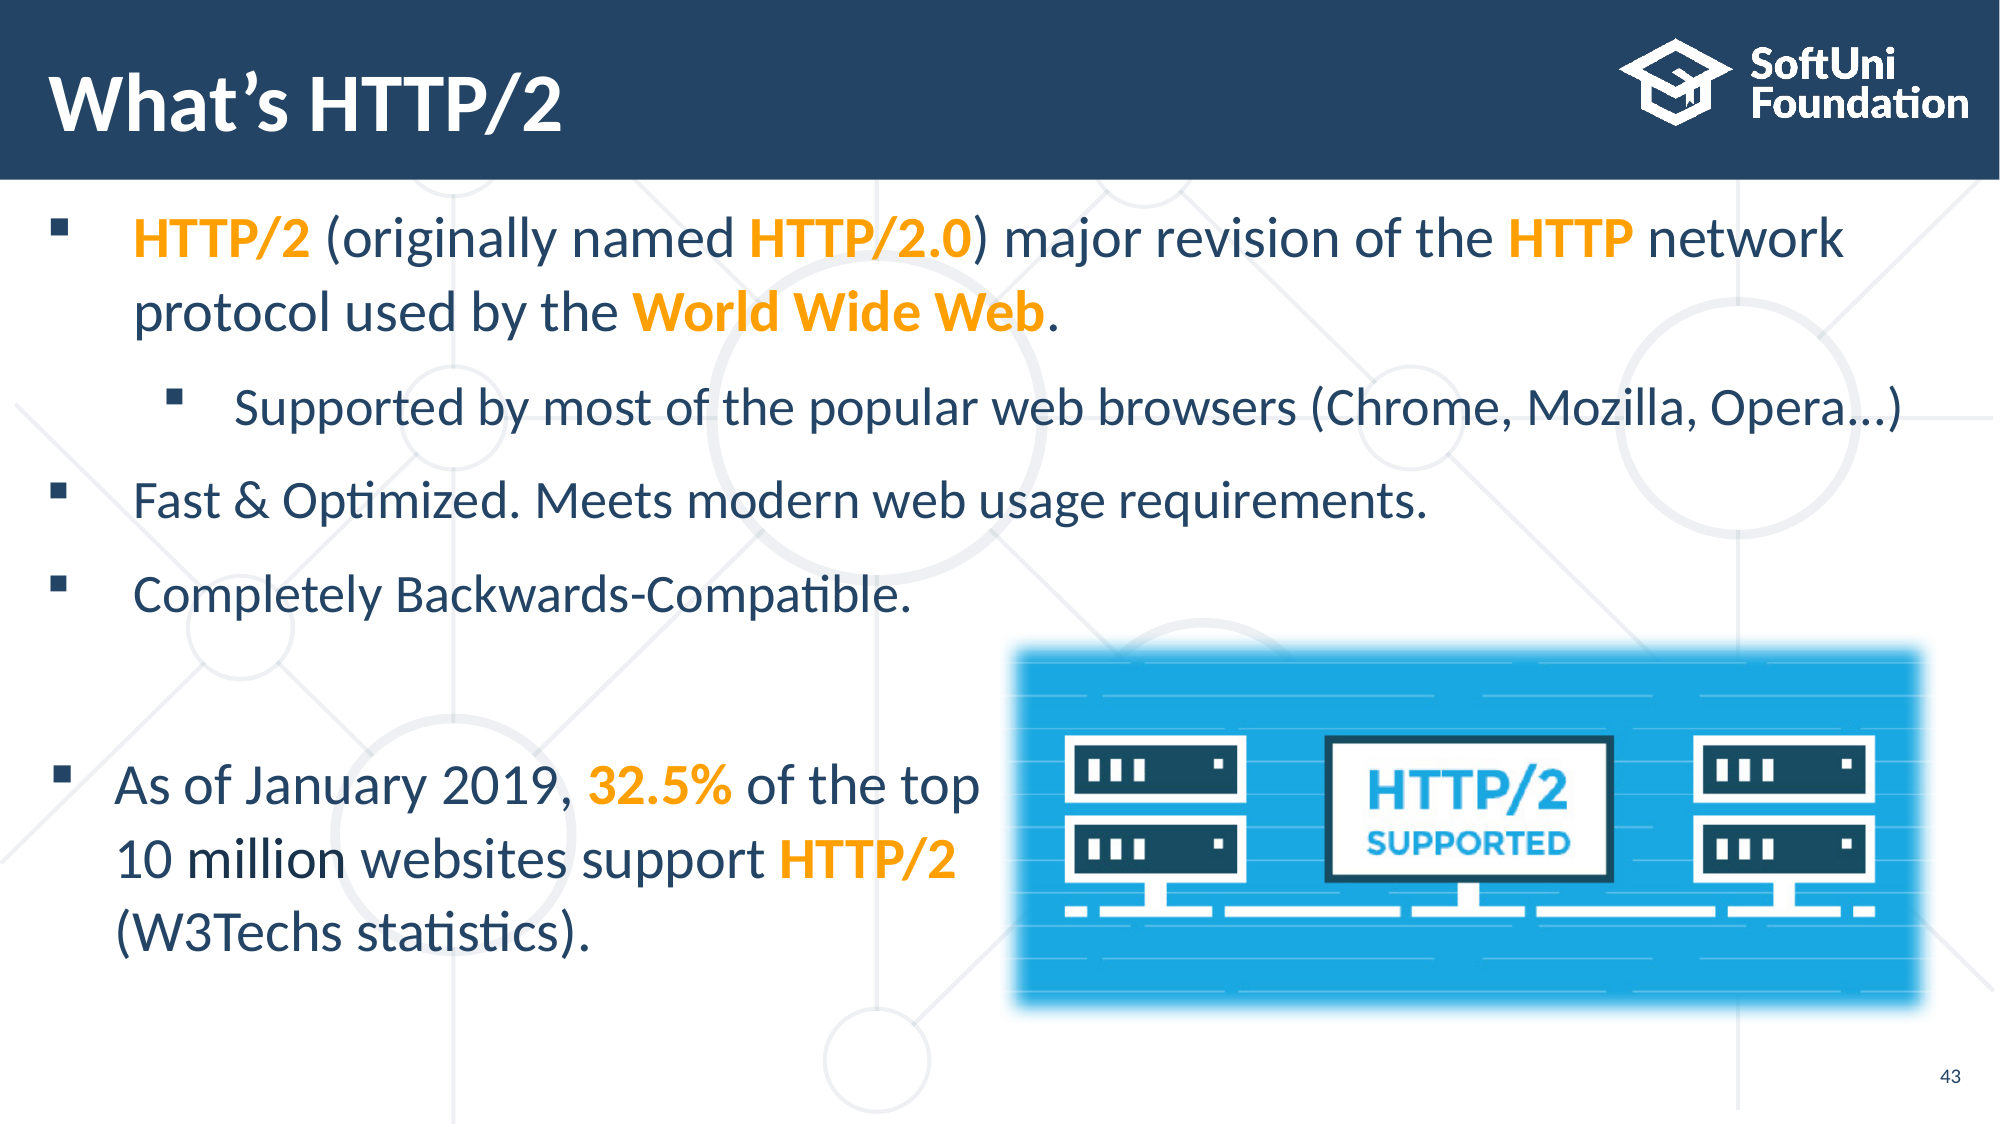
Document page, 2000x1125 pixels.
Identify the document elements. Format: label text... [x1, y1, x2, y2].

text_box What’s HTTP/2 [30, 6, 1602, 189]
picture [999, 632, 1938, 1024]
picture [1618, 38, 1968, 126]
text_box As of January 2019, 32.5% of the top 10 million websites support HTTP/2 (W3Techs statistics). [30, 737, 994, 1000]
text_box 43 [1896, 1049, 1968, 1100]
text_box HTTP/2 (originally named HTTP/2.0) major revision of the HTTP network protocol used by the World Wide Web. Supported by most of the popular web browsers (Chrome, Mozilla, Opera...) Fast & Optimized. Meets modern web usage requirements. Completely Backwards-Compatible. [31, 188, 1968, 646]
